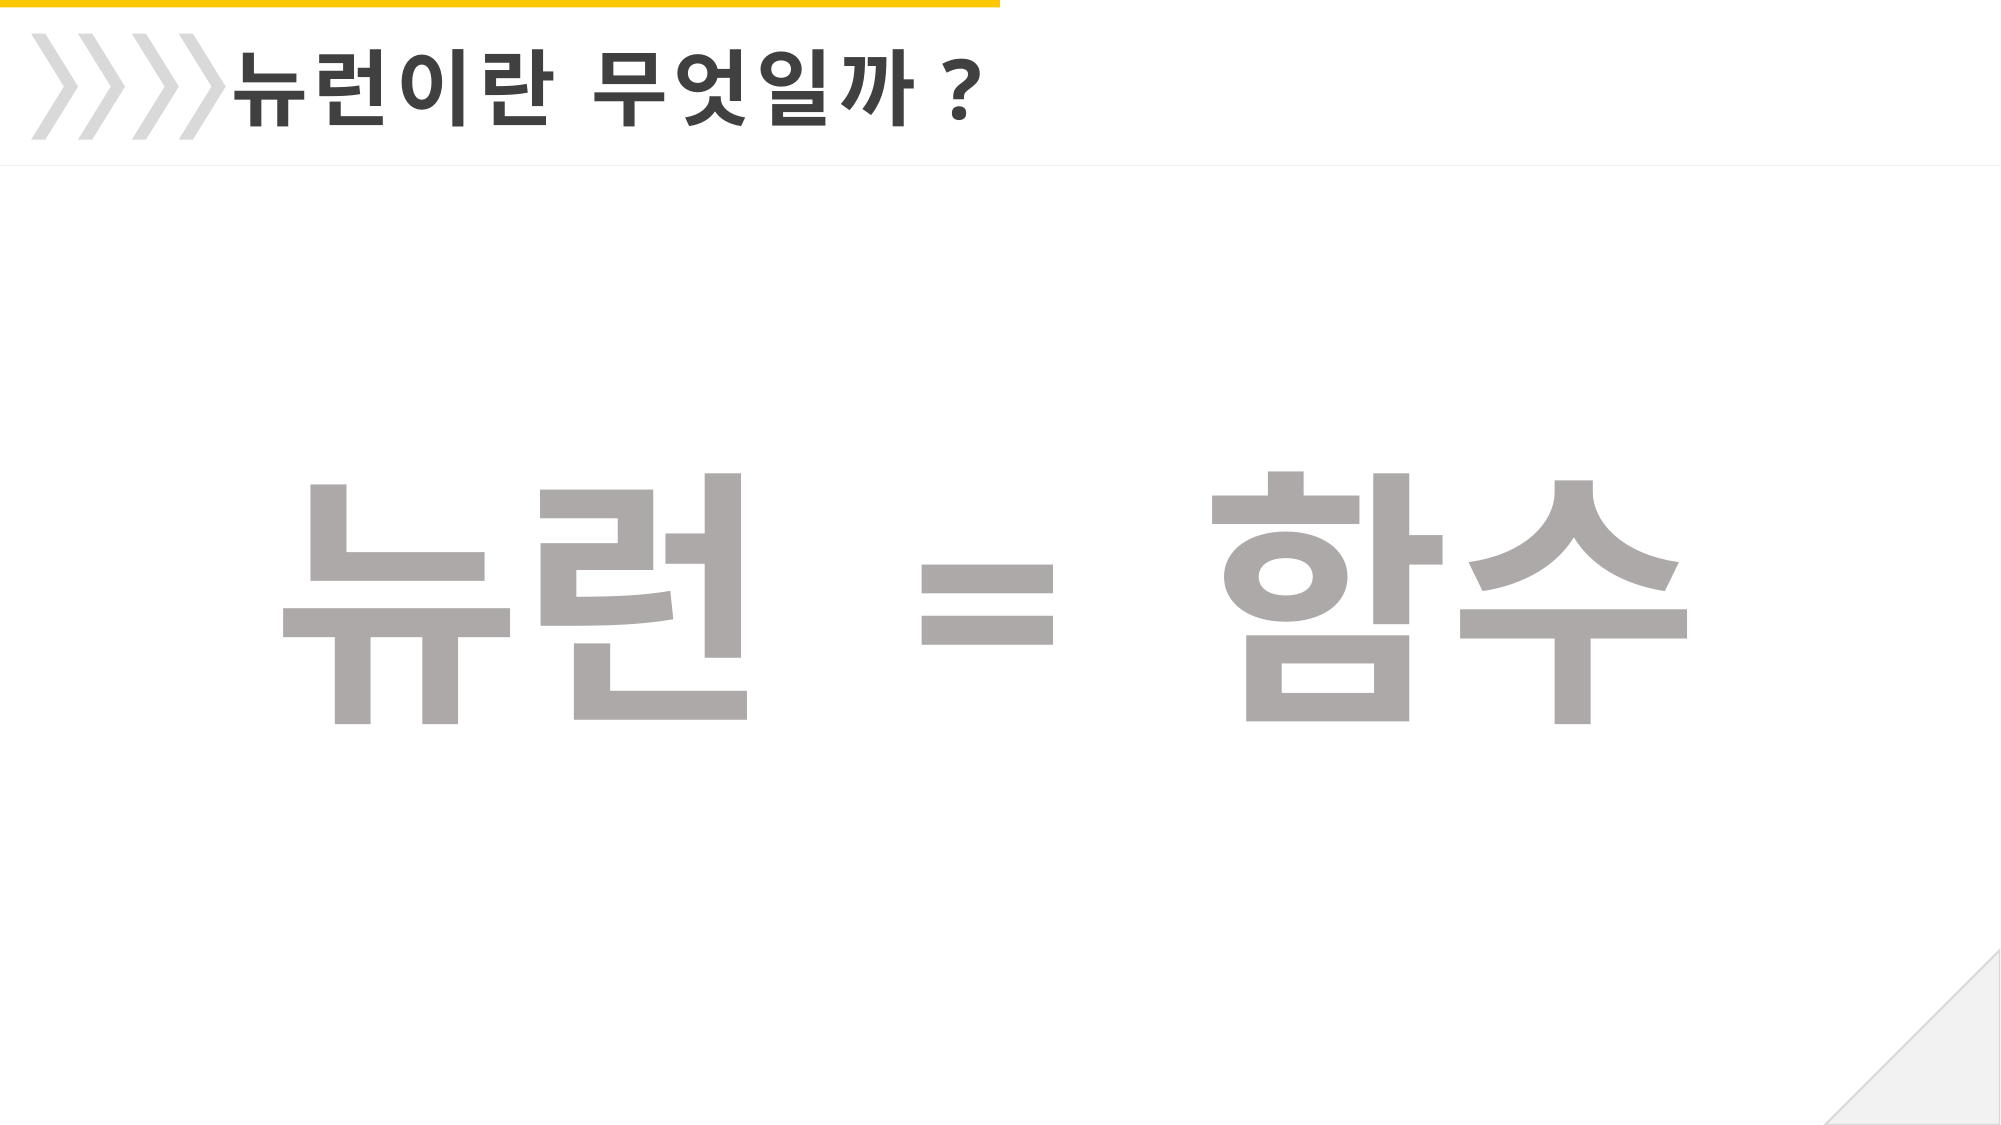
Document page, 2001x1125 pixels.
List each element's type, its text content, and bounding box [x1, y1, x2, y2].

text_box 뉴런이란 무엇일까? [216, 28, 997, 144]
text_box 뉴런 = 함수 [257, 422, 1714, 763]
text_box [0, 0, 1001, 8]
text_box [131, 33, 226, 140]
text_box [31, 33, 125, 140]
